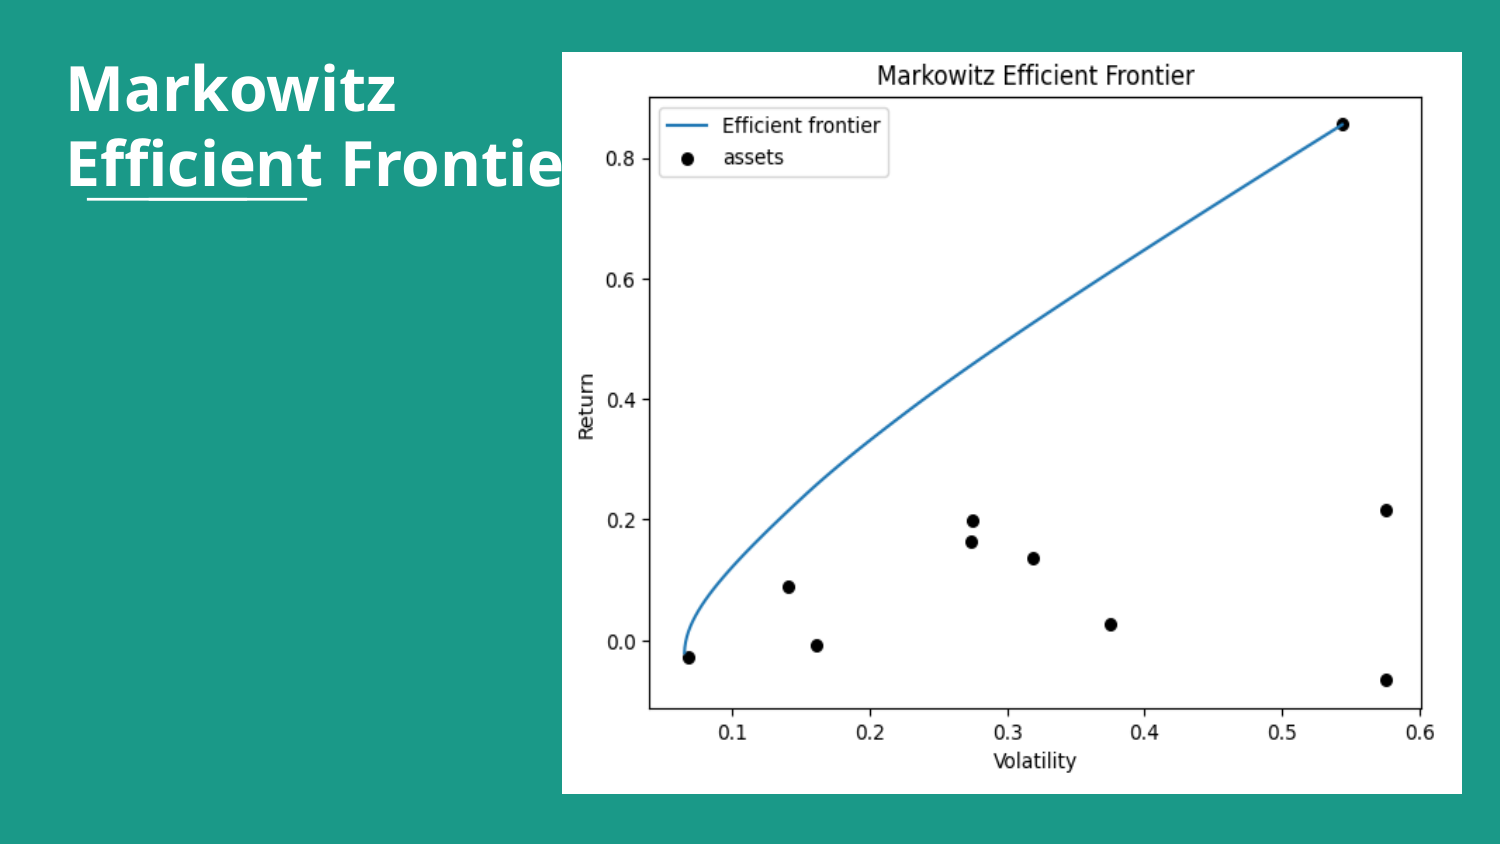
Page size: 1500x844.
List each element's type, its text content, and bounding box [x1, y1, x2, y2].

title Markowitz Efficient Frontier [50, 34, 632, 231]
picture [561, 51, 1463, 794]
